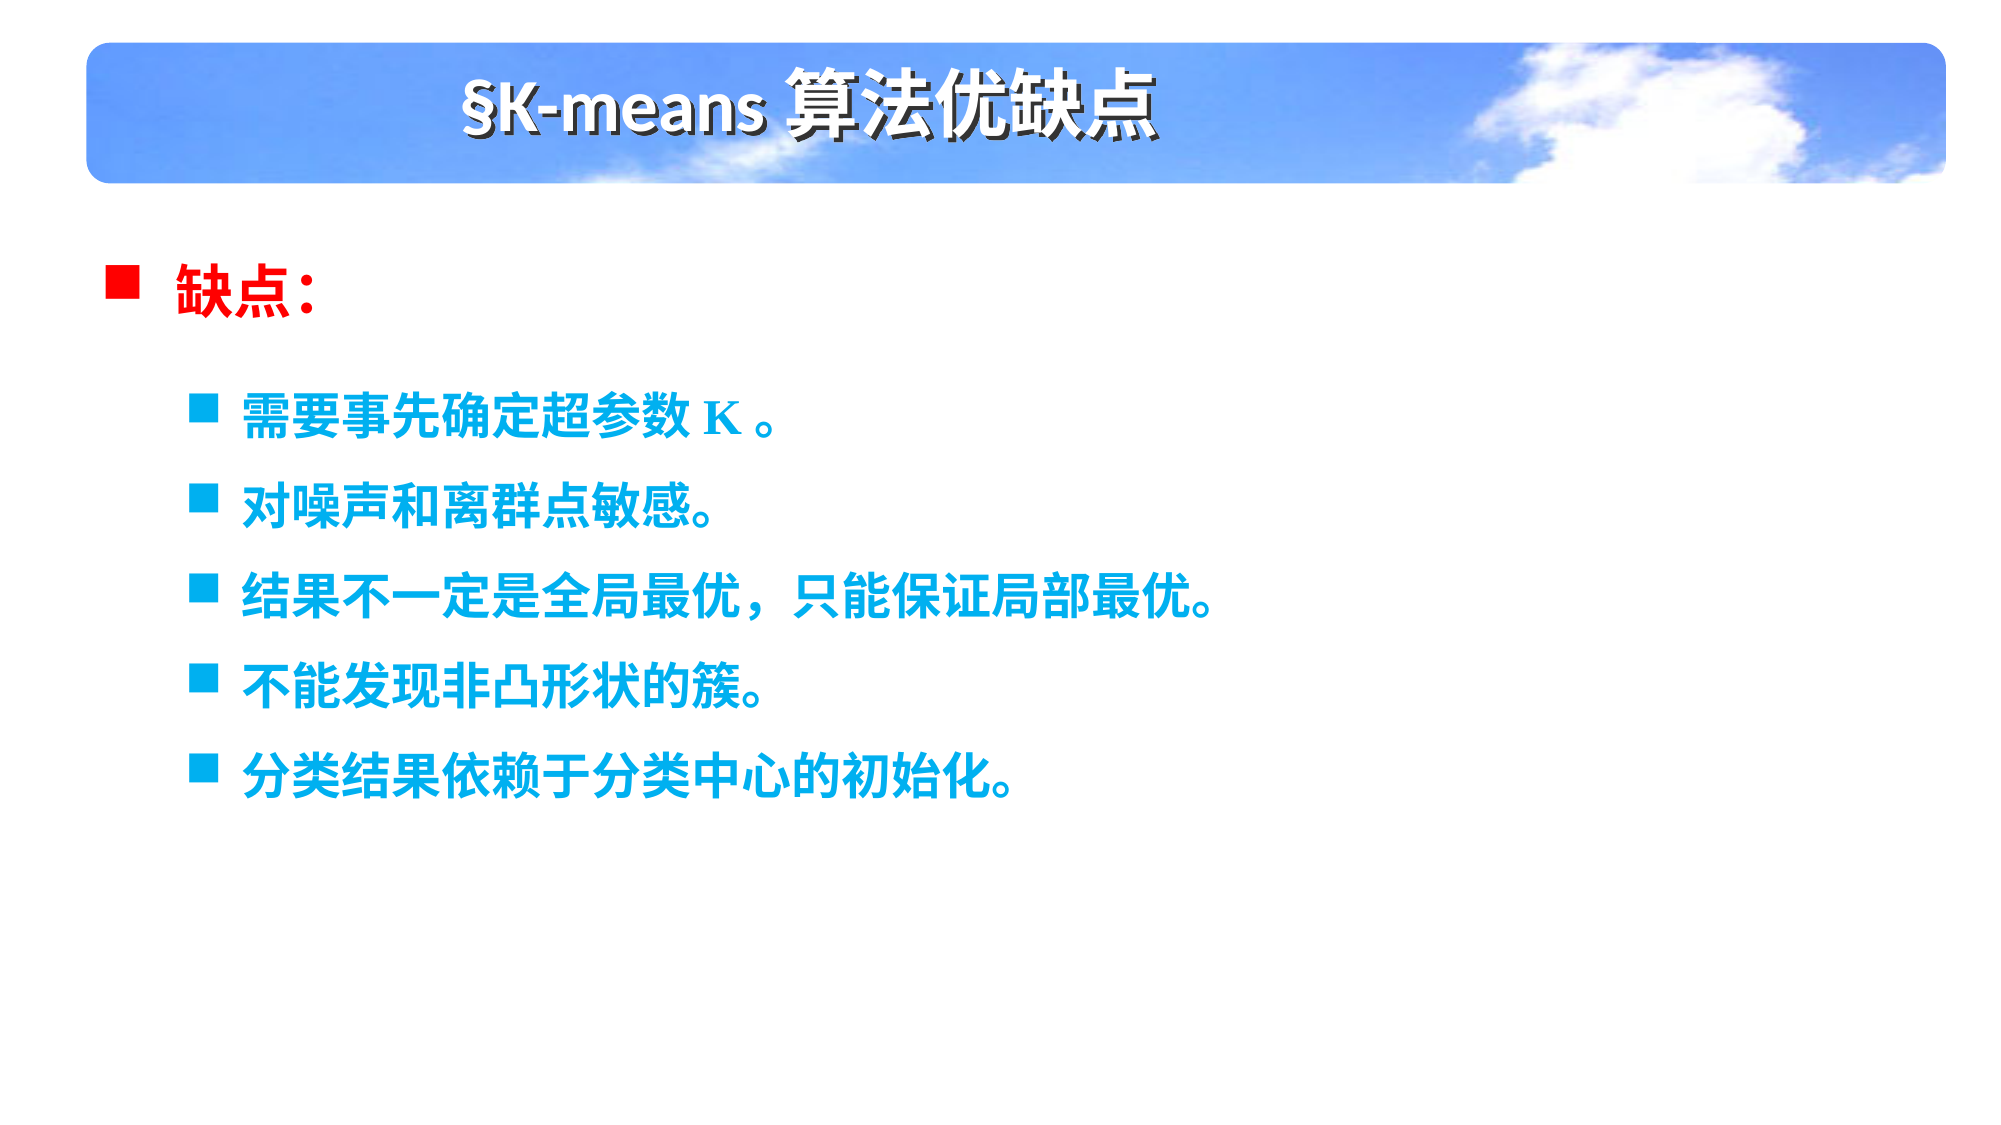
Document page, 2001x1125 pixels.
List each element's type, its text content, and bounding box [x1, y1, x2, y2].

text_box 需要事先确定超参数K。 对噪声和离群点敏感。 结果不一定是全局最优，只能保证局部最优。 不能发现非凸形状的簇。 分类结果依赖于分类中心的初始化。 [170, 346, 1902, 872]
title §K-means算法优缺点 [444, 42, 1658, 161]
text_box 缺点： [86, 247, 366, 333]
picture [86, 42, 1946, 184]
